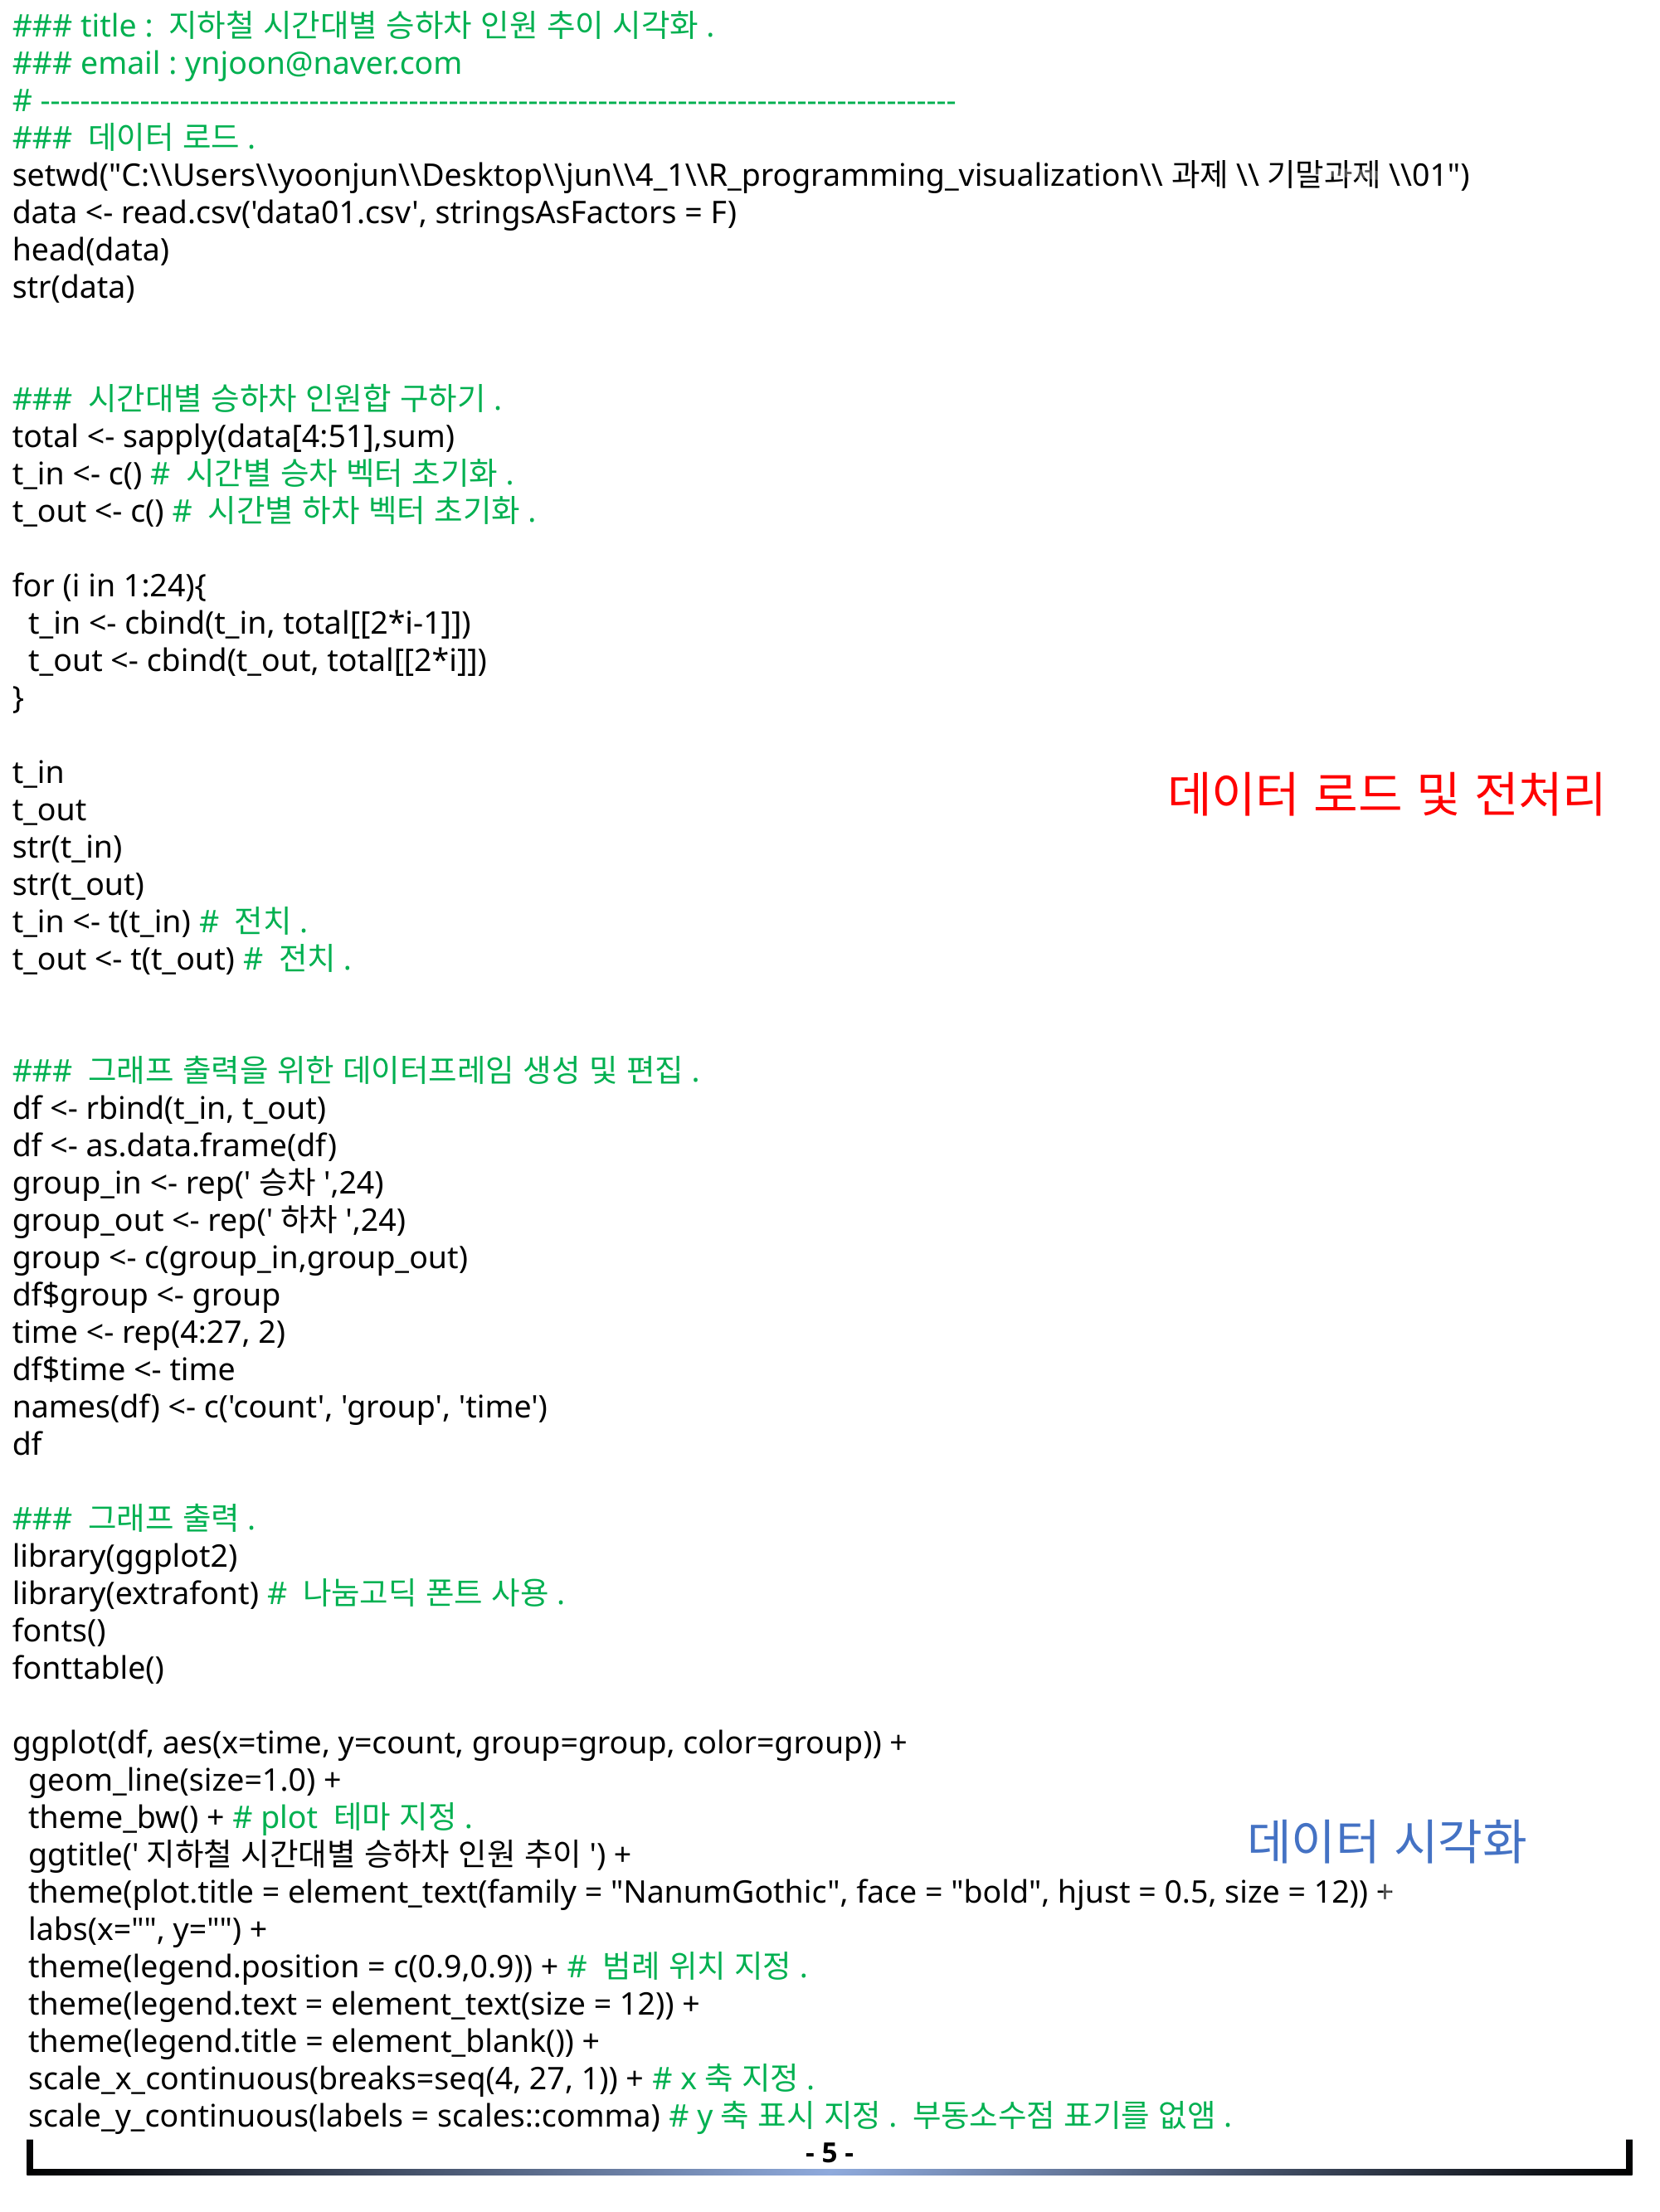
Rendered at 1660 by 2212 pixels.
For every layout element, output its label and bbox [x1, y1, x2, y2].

text_box [0, 0, 1659, 2212]
